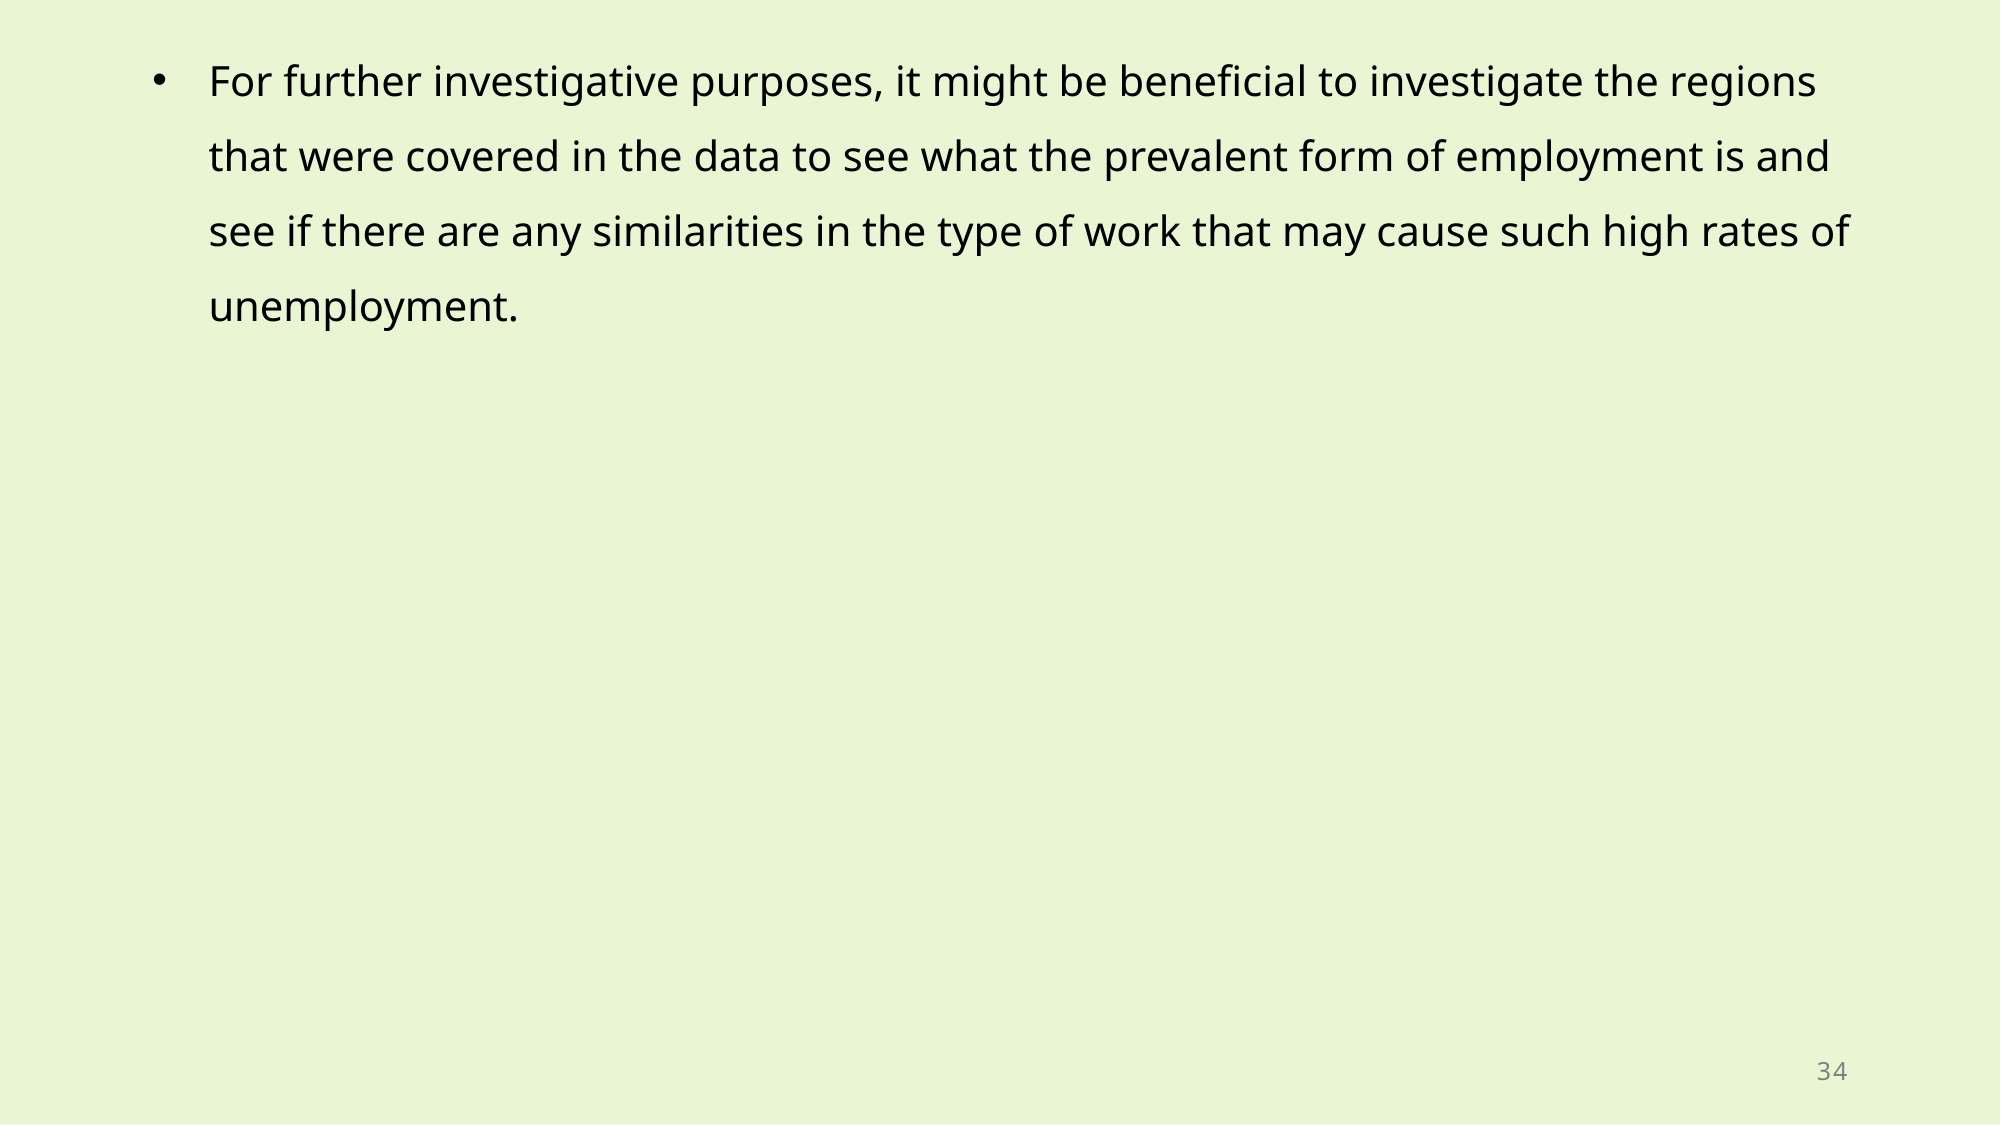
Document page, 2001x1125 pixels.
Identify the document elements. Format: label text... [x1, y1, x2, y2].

text_box For further investigative purposes, it might be beneficial to investigate the regions that were covered in the data to see what the prevalent form of employment is and see if there are any similarities in the type of work that may cause such high rates of unemployment. [137, 22, 1919, 338]
slide_number 34 [1606, 1042, 1863, 1103]
